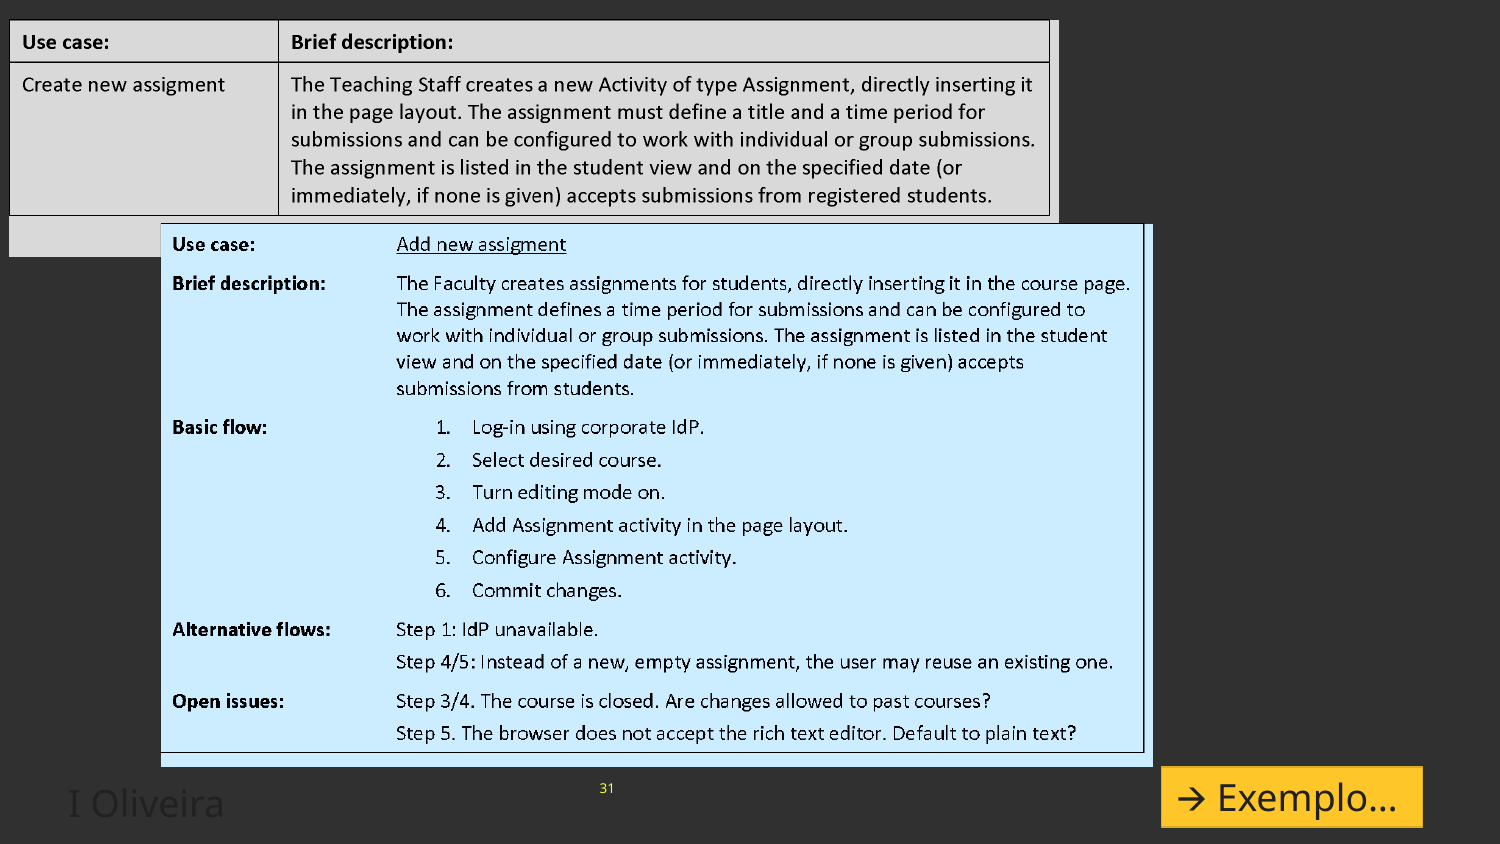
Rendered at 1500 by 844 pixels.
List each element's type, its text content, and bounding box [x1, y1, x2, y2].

text_box 🡪 Exemplo… [1161, 766, 1423, 827]
picture [8, 19, 1153, 768]
footer I Oliveira [53, 772, 630, 807]
